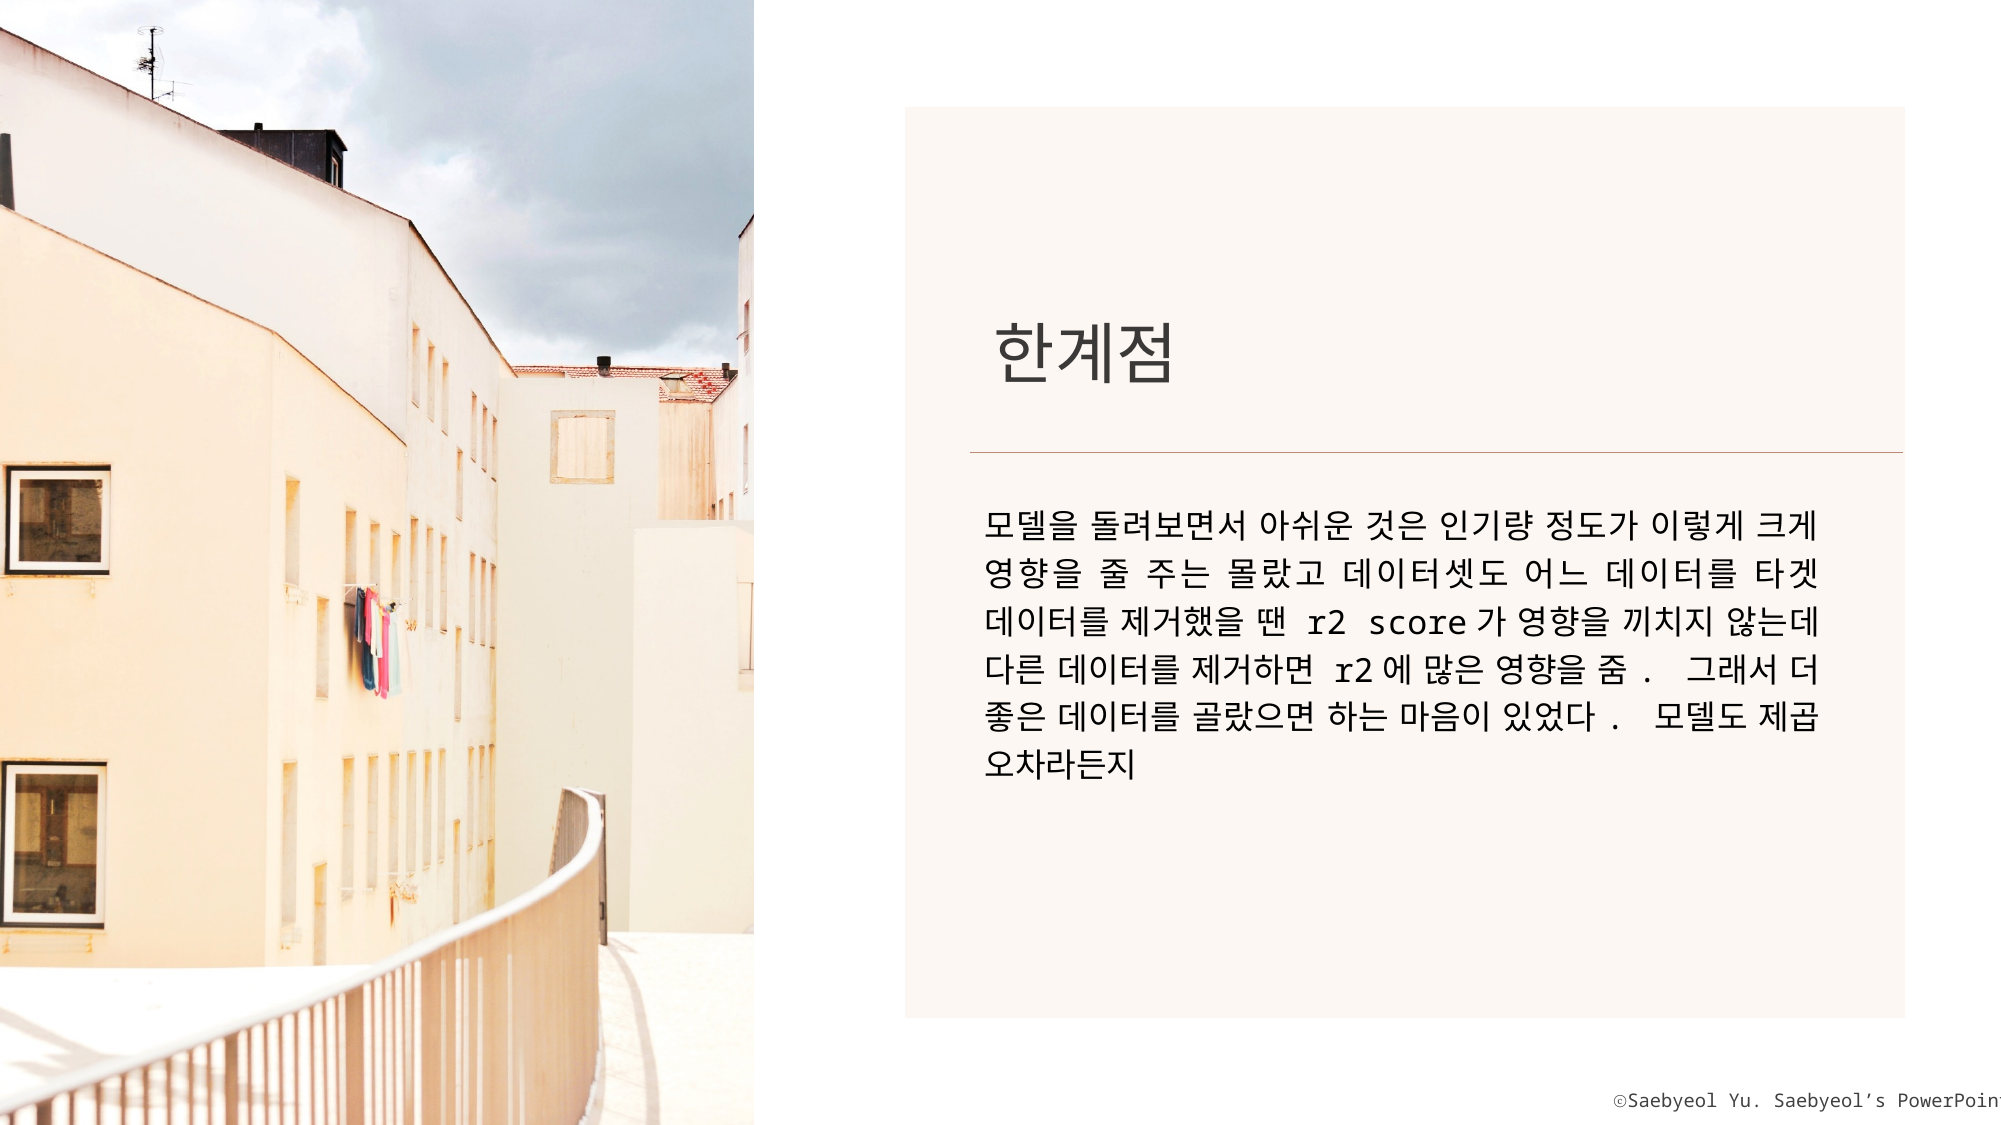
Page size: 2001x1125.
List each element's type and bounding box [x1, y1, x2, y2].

text_box [904, 106, 1905, 1019]
picture [0, 0, 754, 1125]
